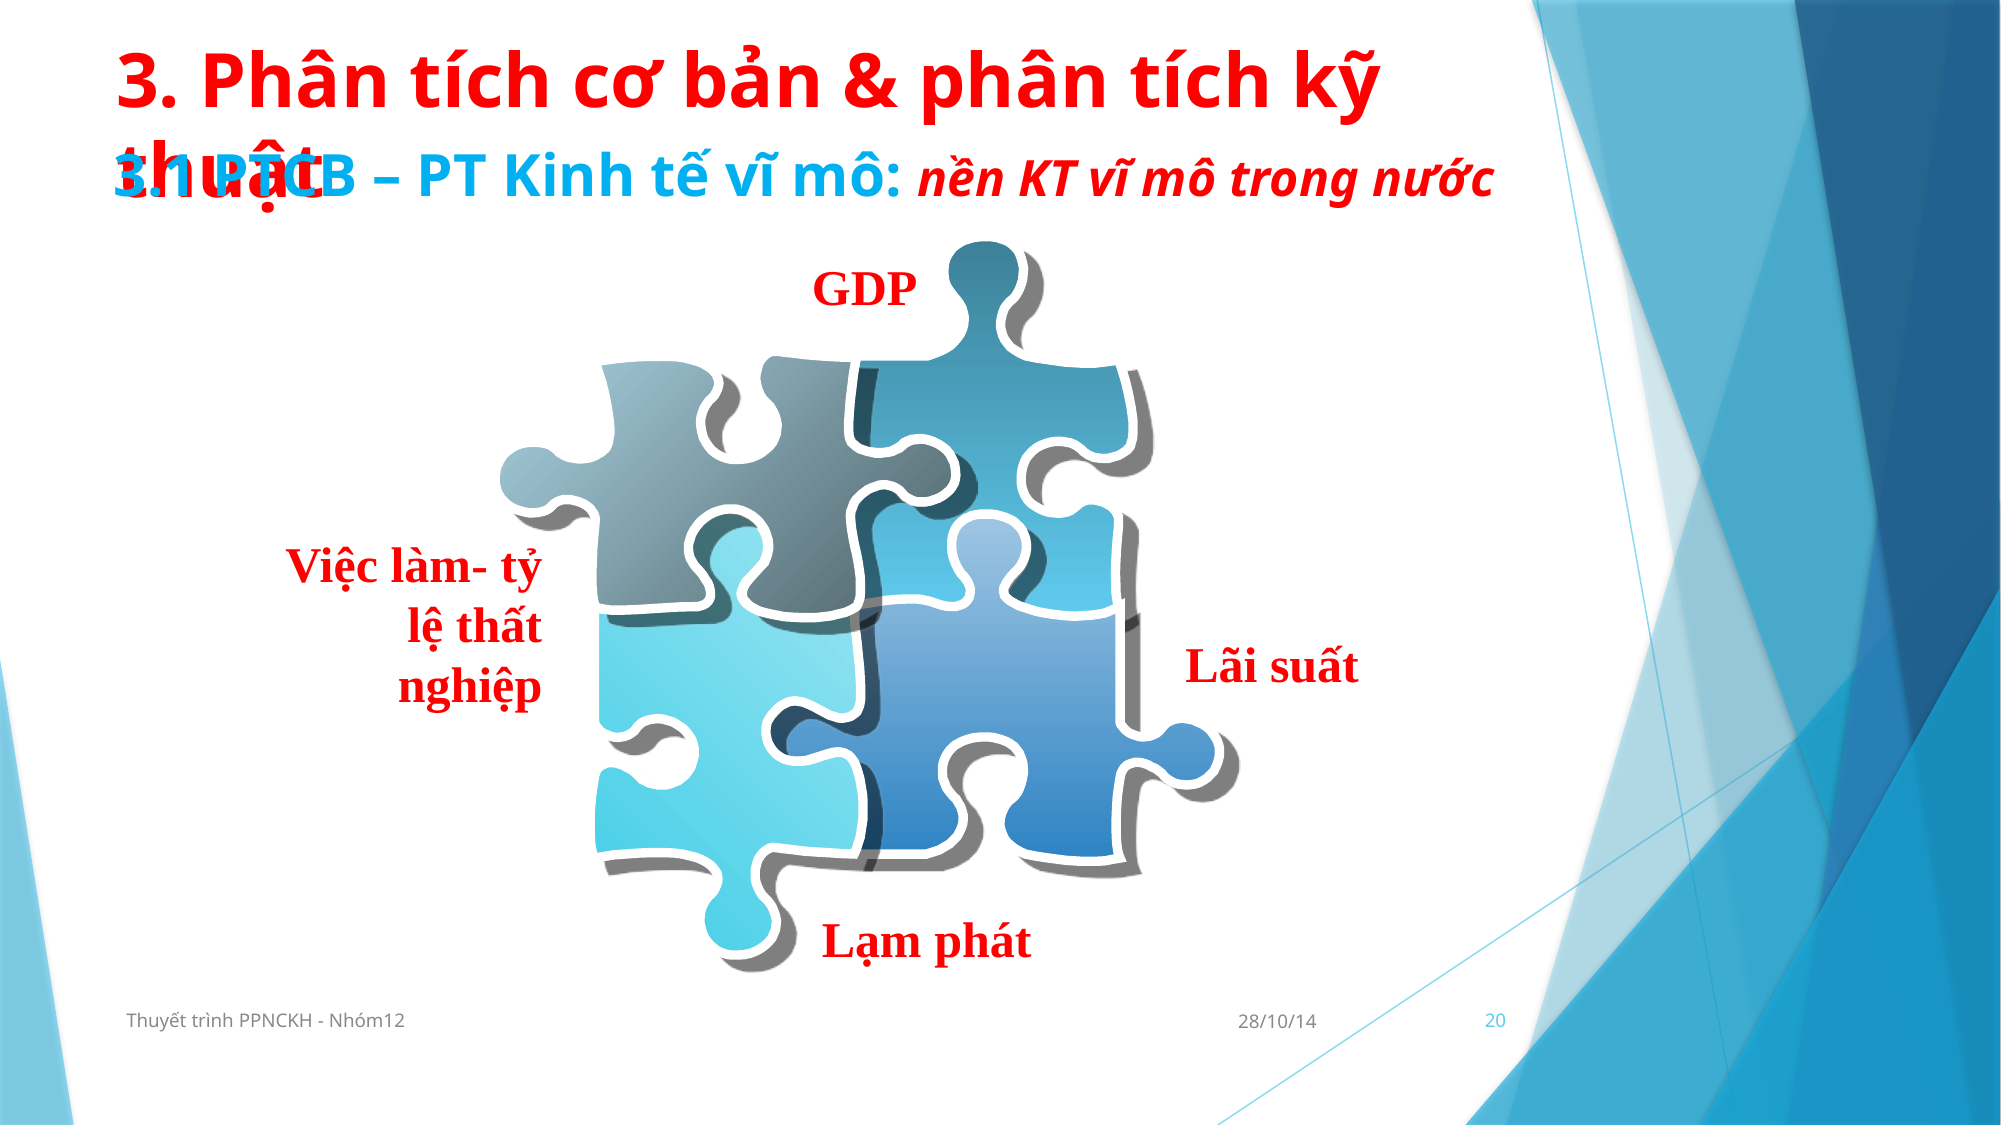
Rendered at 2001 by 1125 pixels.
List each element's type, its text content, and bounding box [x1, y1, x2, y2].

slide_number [1182, 991, 1332, 1051]
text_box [244, 235, 1376, 977]
title 3. Phân tích cơ bản & phân tích kỹ thuật [101, 24, 1512, 130]
footer Thuyết trình PPNCKH - Nhóm12 [111, 991, 1145, 1051]
slide_number 20 [1409, 991, 1522, 1051]
list 3.1 PTCB – PT Kinh tế vĩ mô: nền KT vĩ mô trong nước [99, 130, 1594, 242]
